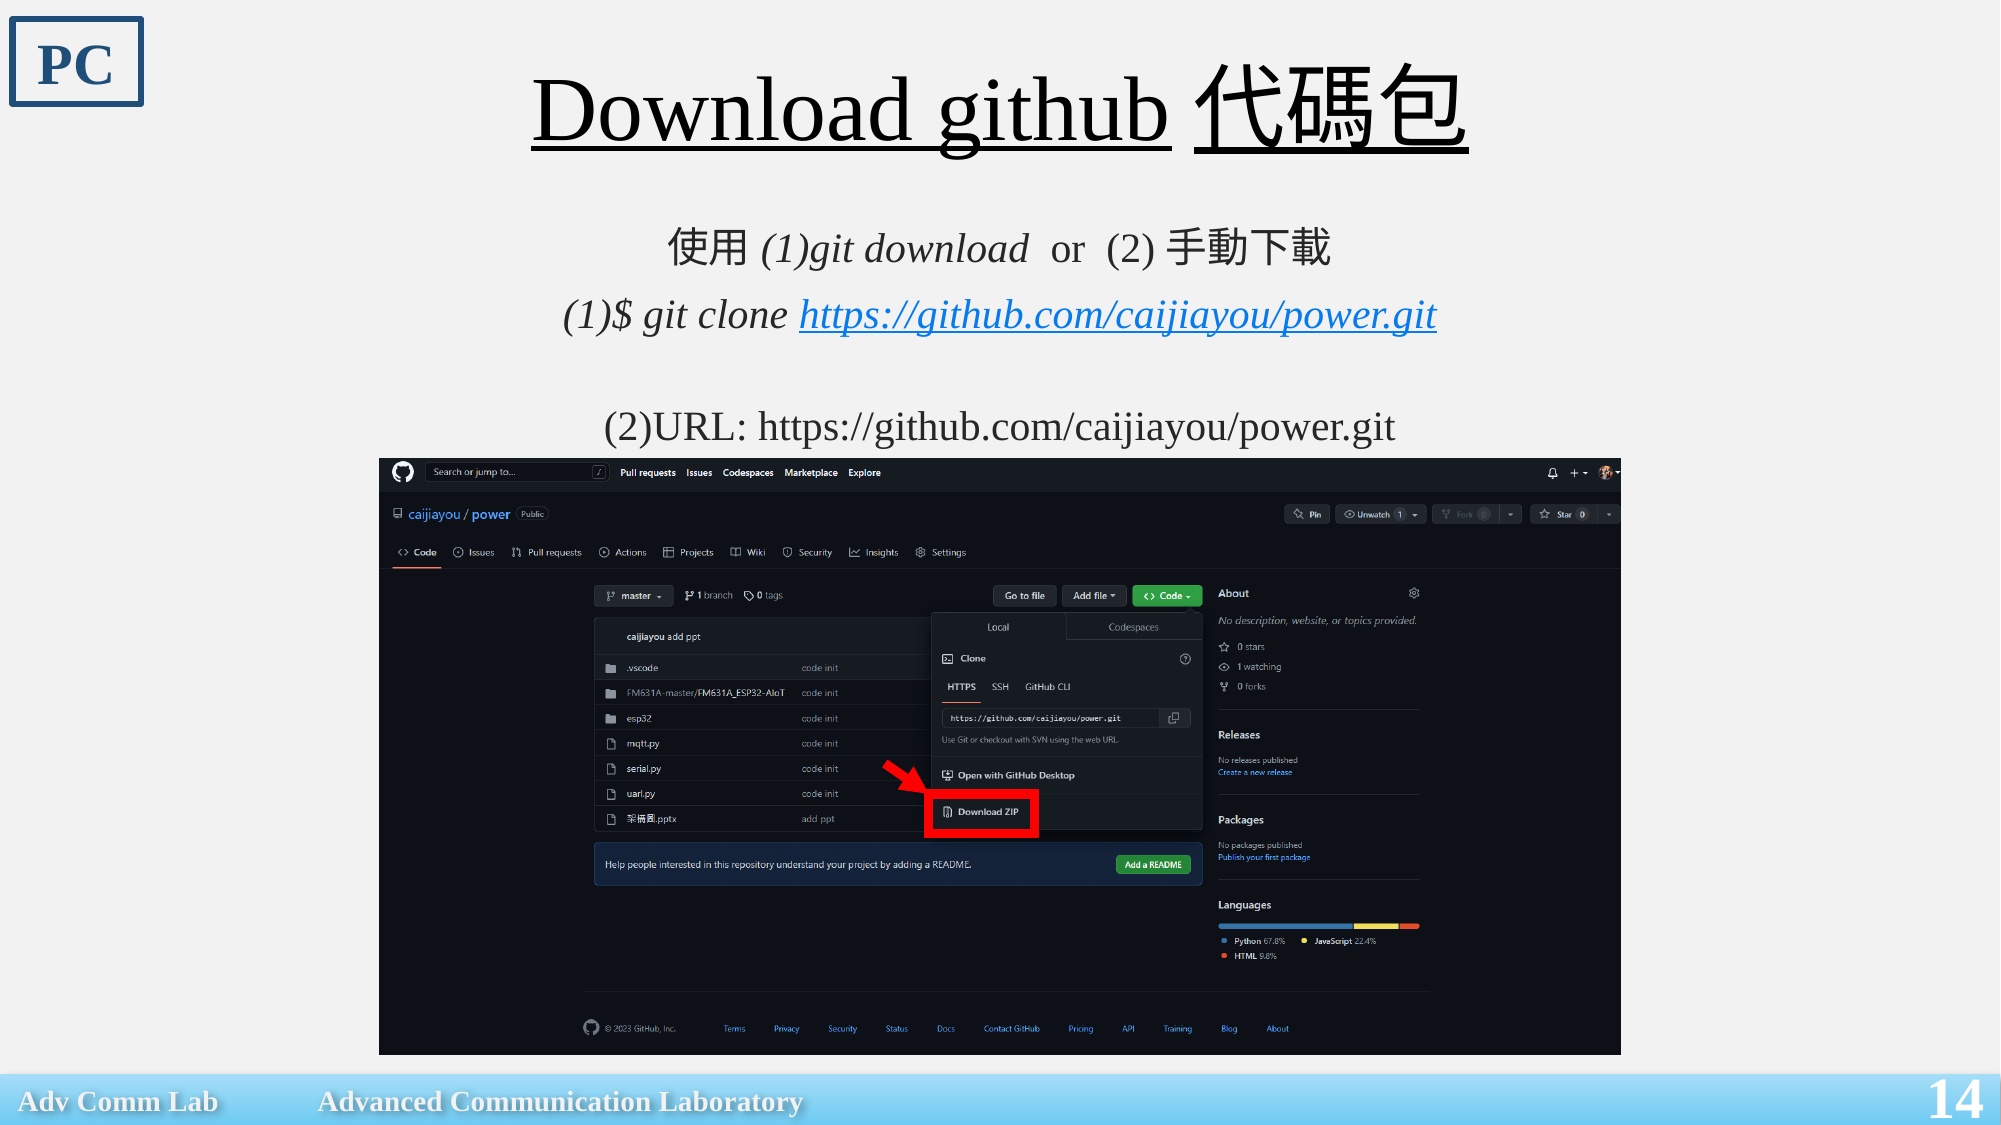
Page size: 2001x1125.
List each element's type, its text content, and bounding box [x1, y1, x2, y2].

title Download github代碼包 [137, 2, 1863, 219]
list 使用(1)git download or (2)手動下載 (1)$ git clone https://github.com/caijiayou/power.git (2)URL: https://github.com/caijiayou/power.git [0, 219, 2000, 602]
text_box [884, 763, 929, 794]
text_box PC [12, 19, 141, 104]
slide_number 14 [1550, 1065, 2000, 1125]
picture [378, 458, 1621, 1055]
